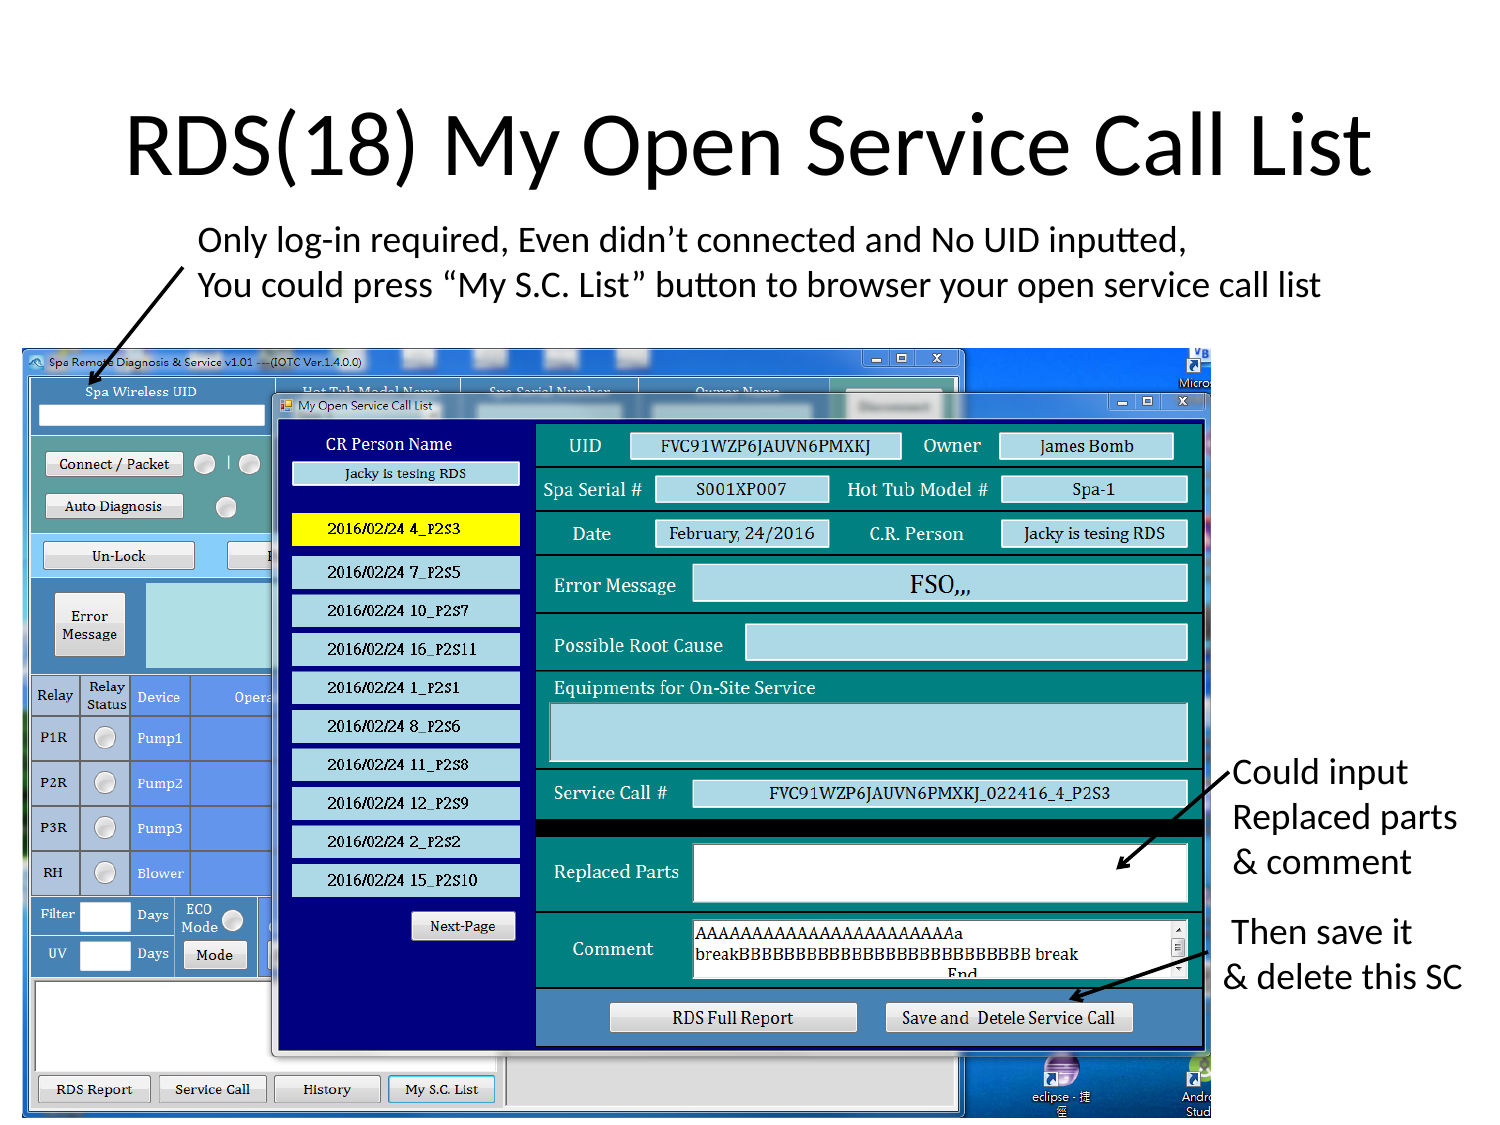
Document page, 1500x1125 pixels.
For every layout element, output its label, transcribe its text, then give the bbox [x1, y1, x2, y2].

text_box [1115, 771, 1230, 870]
text_box Only log-in required, Even didn’t connected and No UID inputted, You could press “My S.C. List” button to browser your open service call list [182, 208, 1400, 313]
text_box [1068, 952, 1207, 1000]
text_box Could input Replaced parts & comment [1217, 739, 1473, 890]
picture [22, 348, 1211, 1118]
text_box Then save it & delete this SC [1216, 899, 1478, 1005]
title RDS(18) My Open Service Call List [75, 45, 1425, 233]
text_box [88, 266, 184, 386]
